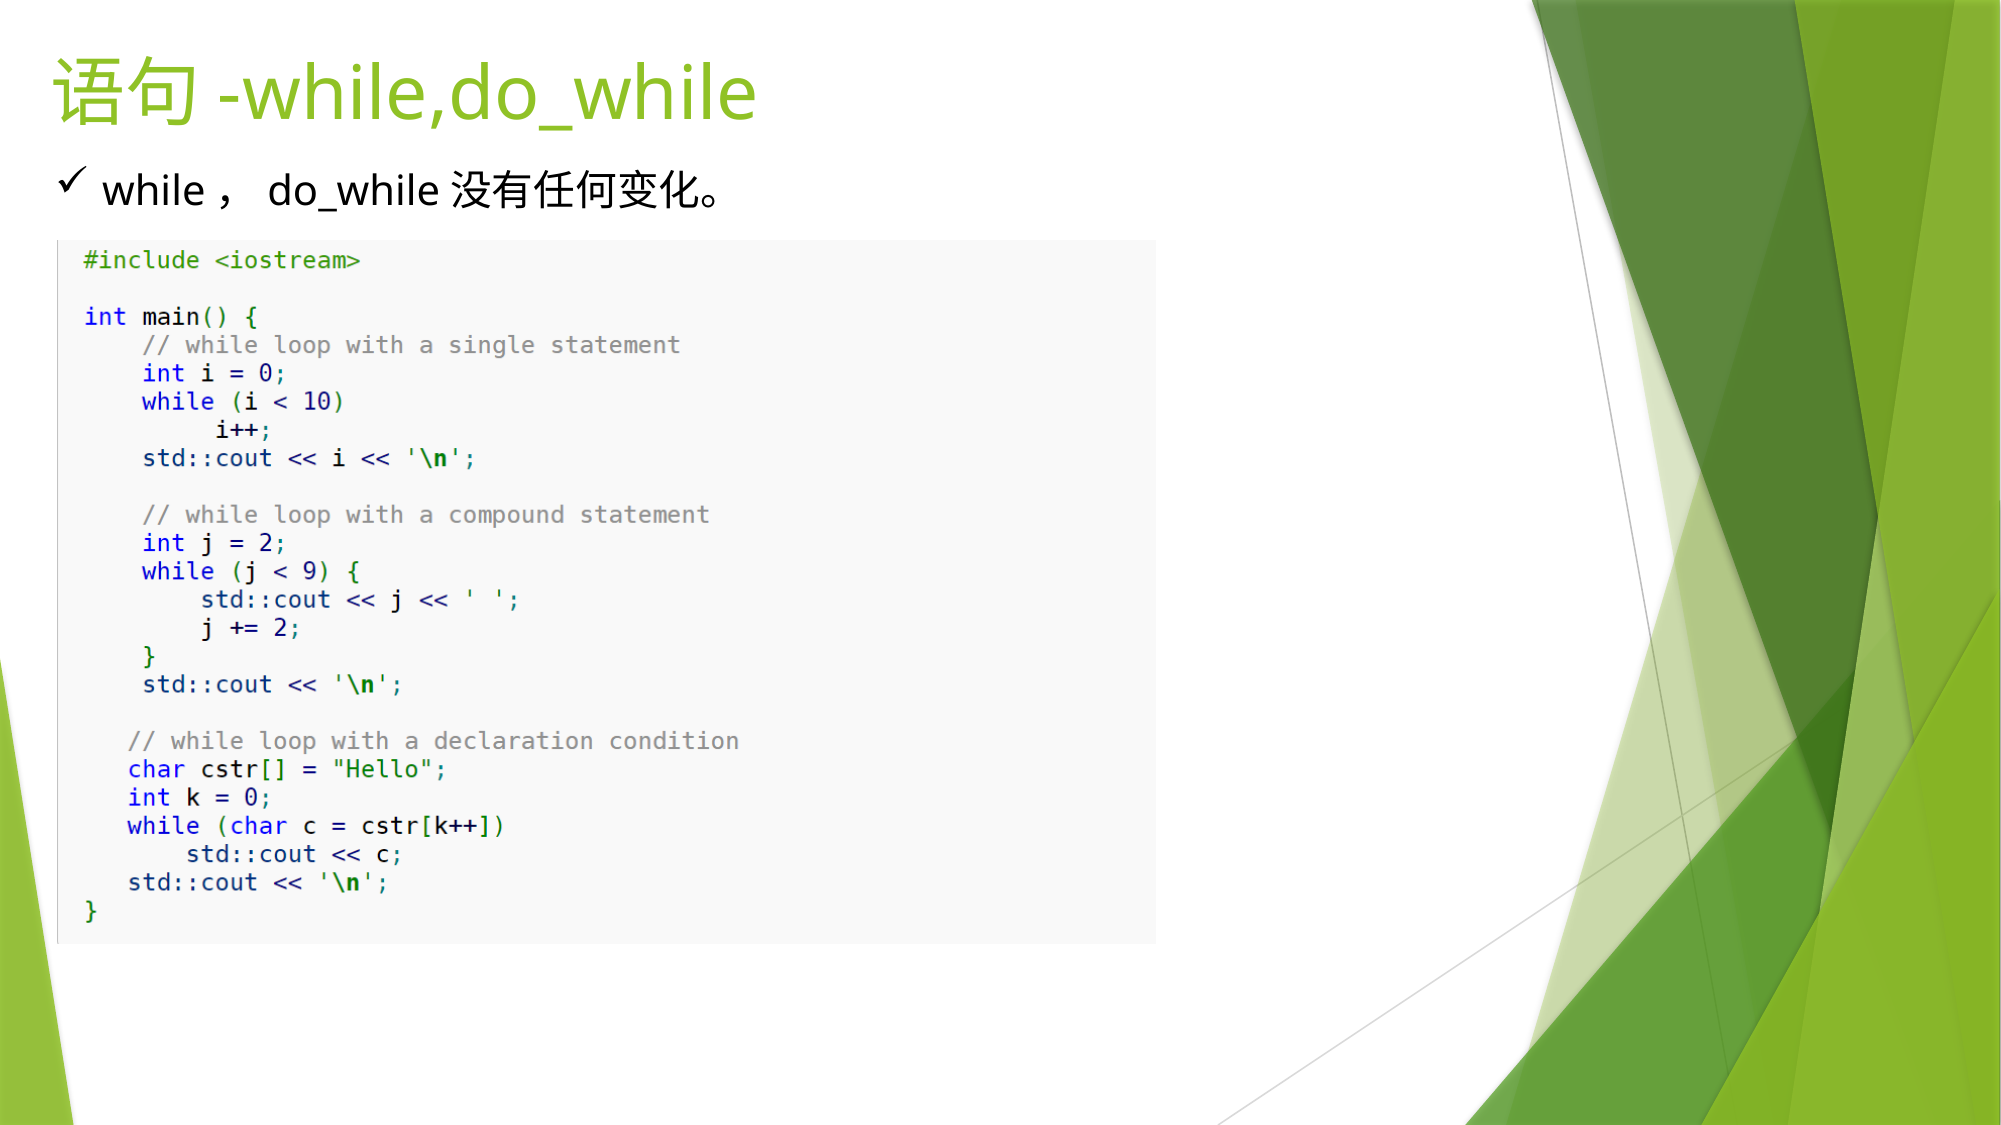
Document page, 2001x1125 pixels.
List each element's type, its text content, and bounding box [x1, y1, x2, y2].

picture [52, 240, 1156, 944]
title 语句-while,do_while [34, 37, 1446, 177]
text_box while，do_while没有任何变化。 [40, 156, 1535, 357]
